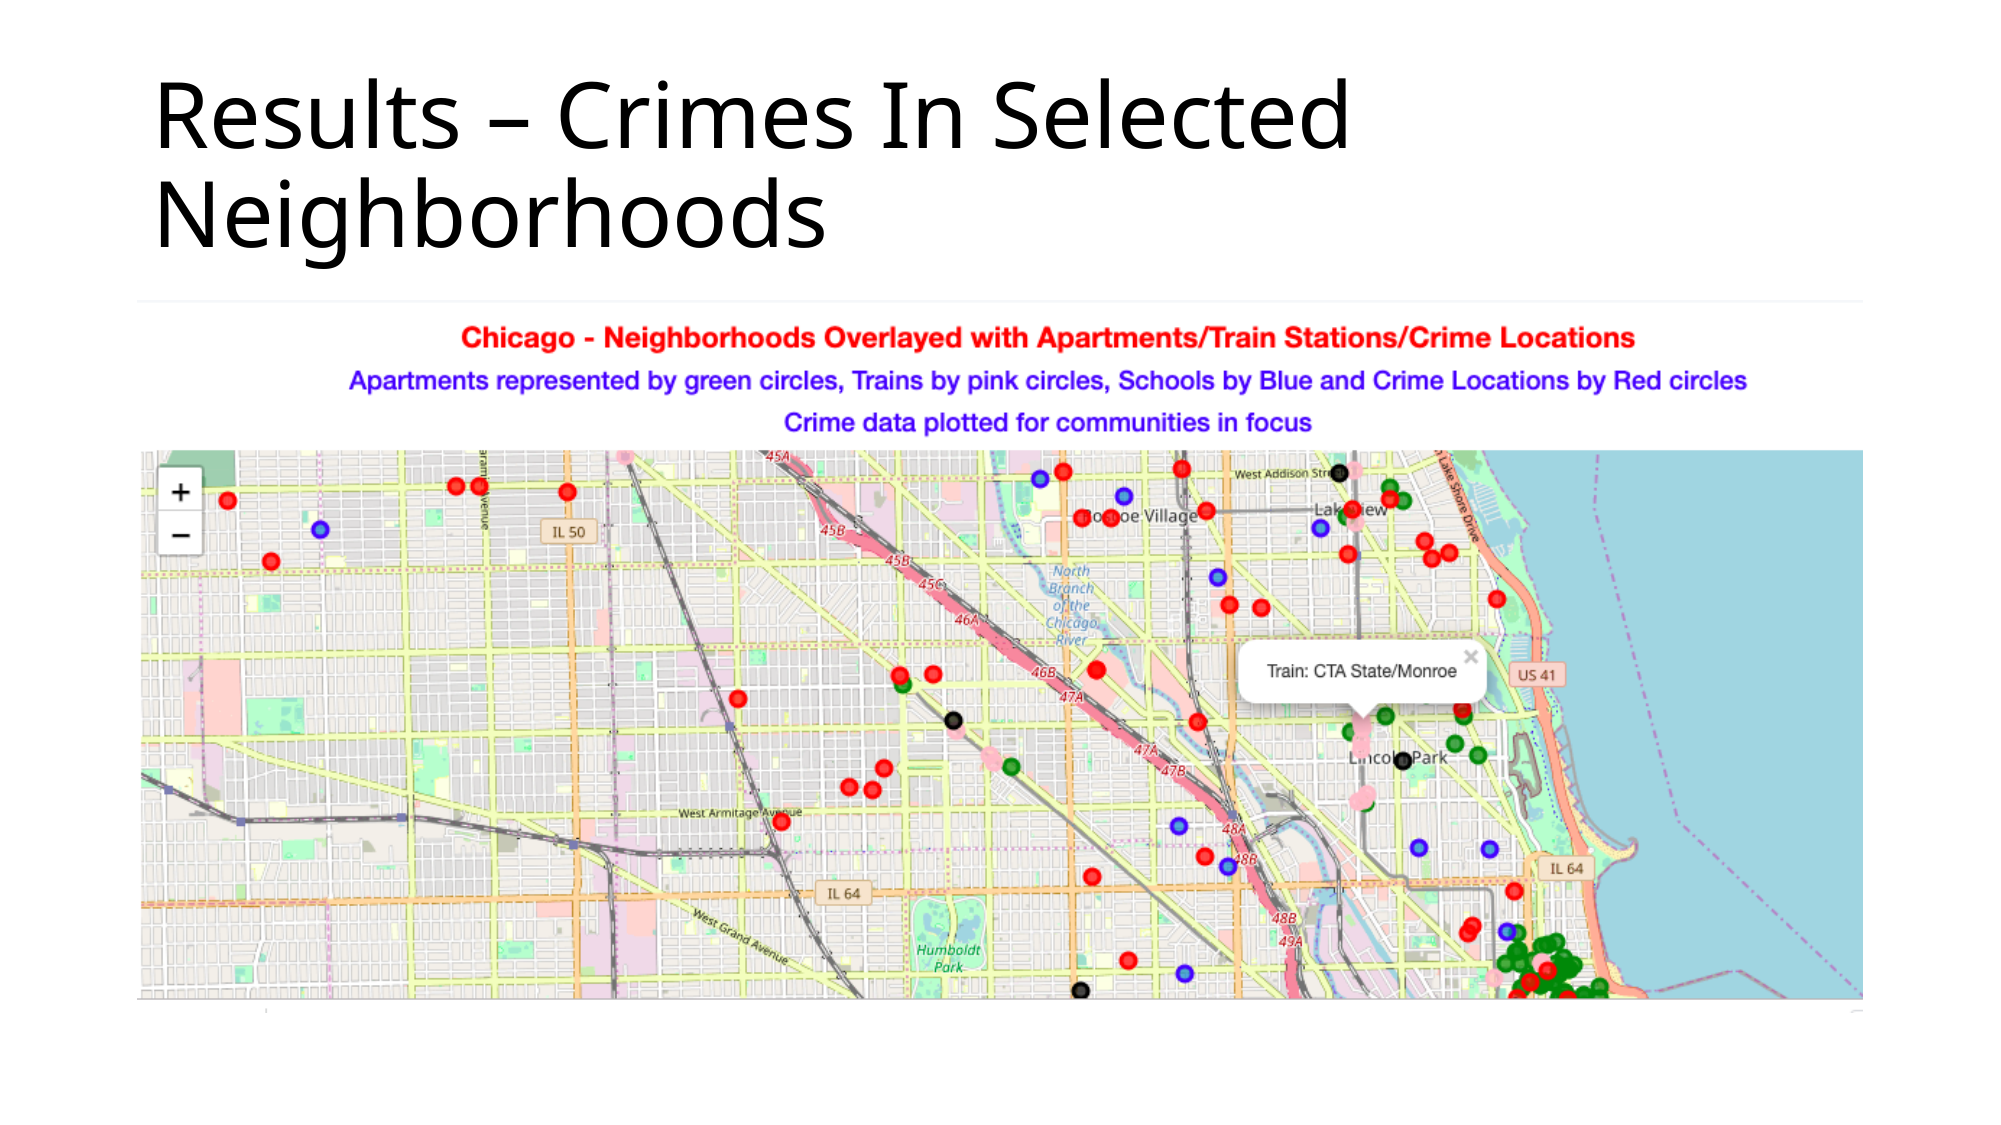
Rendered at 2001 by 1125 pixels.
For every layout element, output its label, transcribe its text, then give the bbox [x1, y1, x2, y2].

title Results – Crimes In Selected Neighborhoods [137, 59, 1863, 278]
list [137, 300, 1863, 1013]
